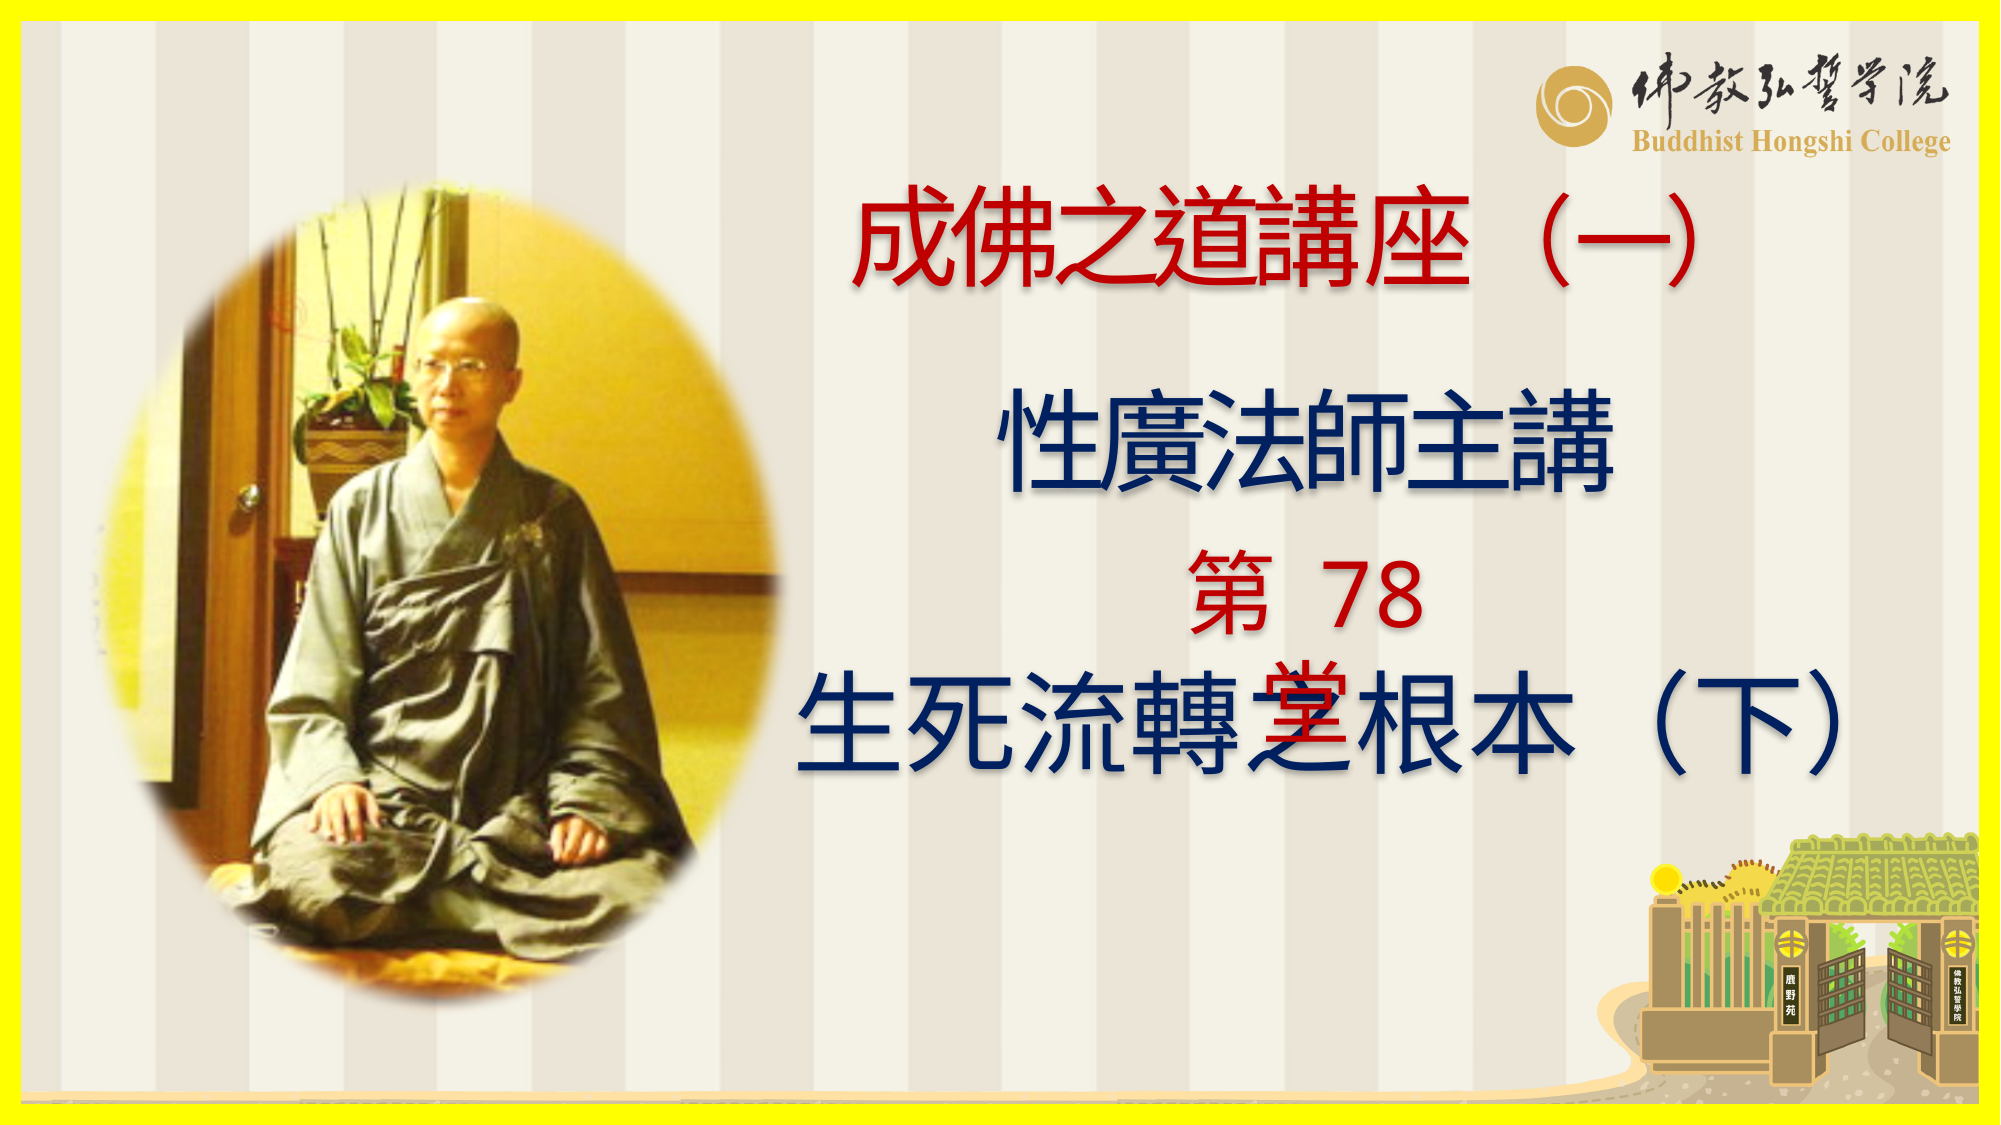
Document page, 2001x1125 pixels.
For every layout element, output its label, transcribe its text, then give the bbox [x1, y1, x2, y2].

text_box [0, 0, 2000, 1125]
text_box 性廣法師主講 [947, 367, 1665, 510]
text_box 生死流轉之根本（下） [709, 645, 2000, 1030]
text_box 成佛之道講座（一） [781, 131, 1831, 354]
text_box 第 78 堂 [1090, 522, 1523, 632]
picture [87, 170, 795, 1017]
